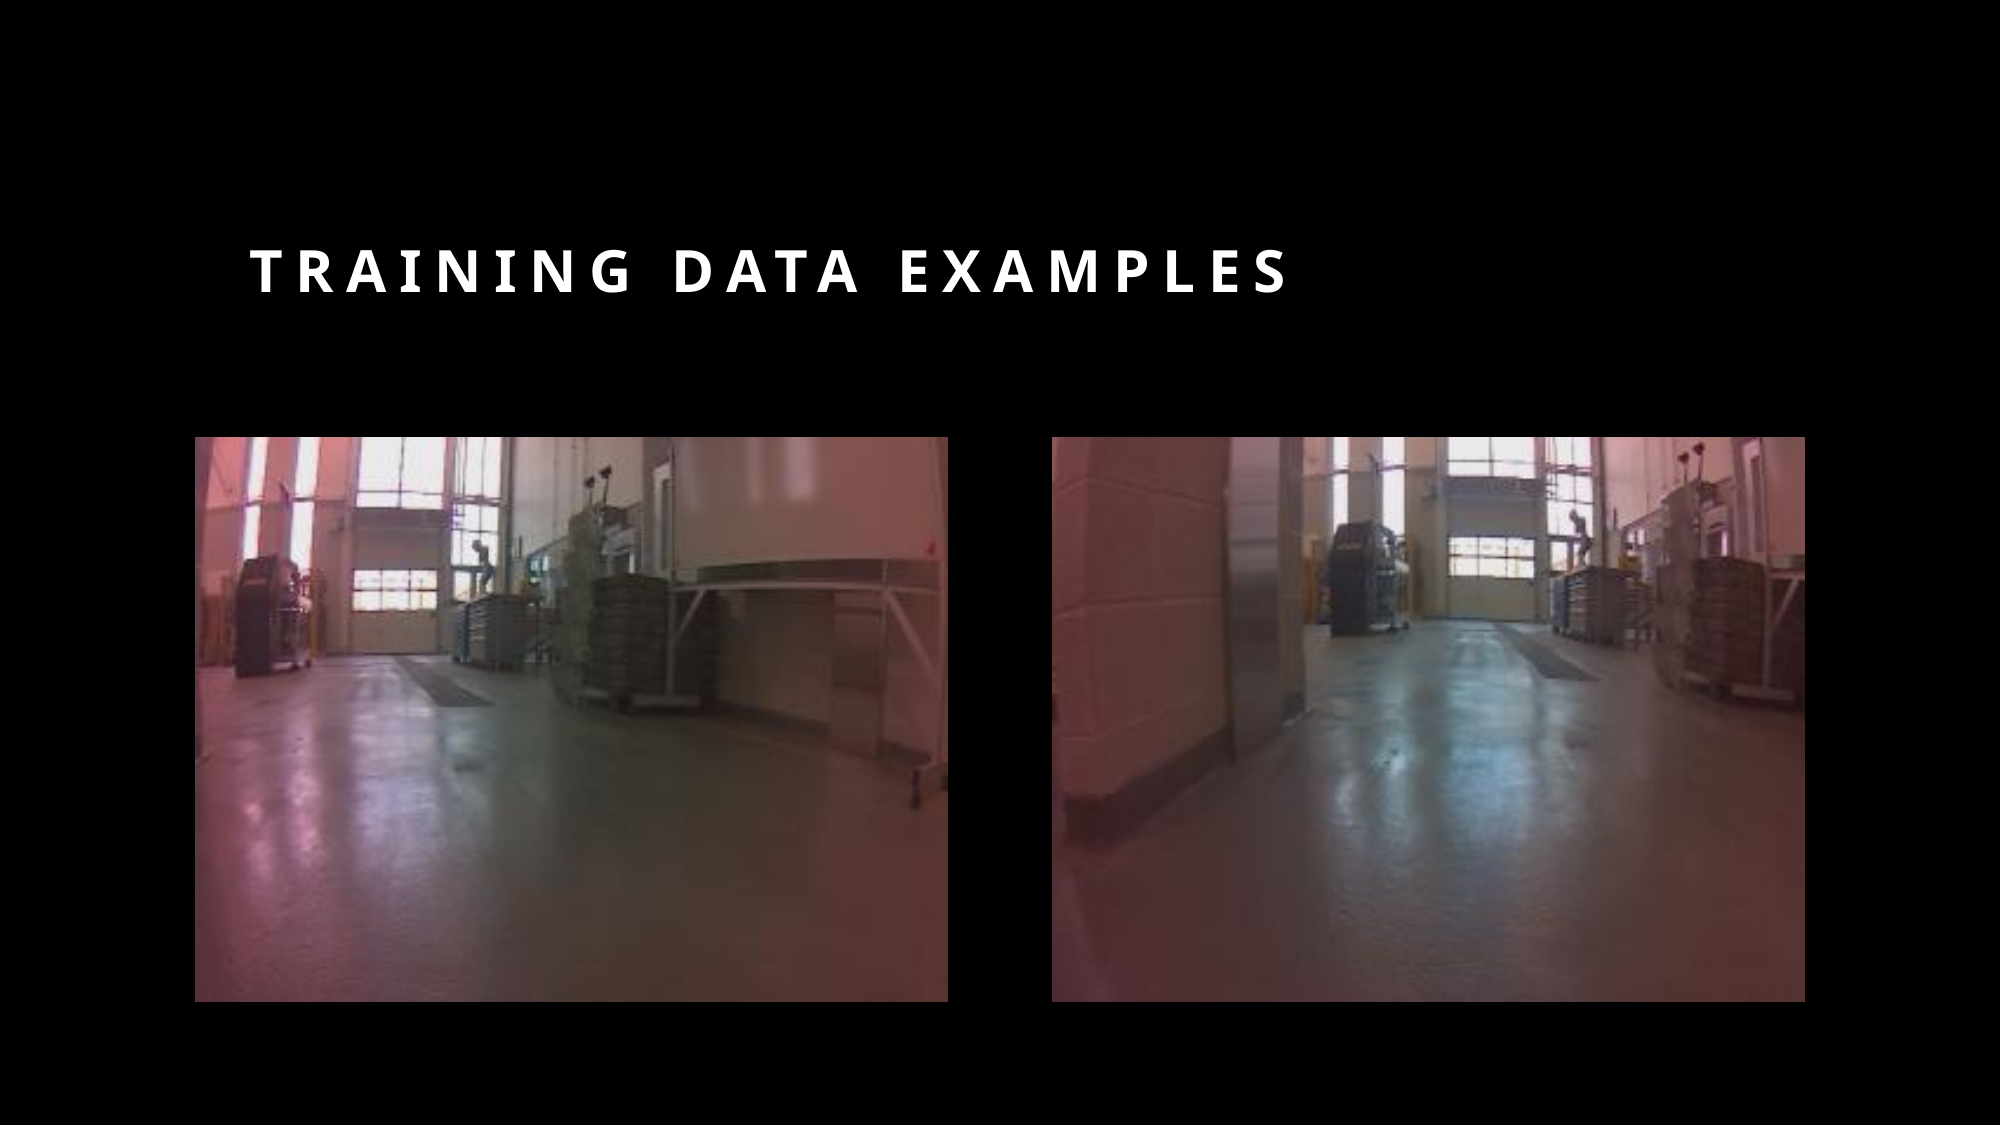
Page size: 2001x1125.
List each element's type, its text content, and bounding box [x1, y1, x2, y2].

title Training data examples [234, 171, 1750, 313]
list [195, 437, 948, 1002]
picture [1052, 437, 1805, 1002]
